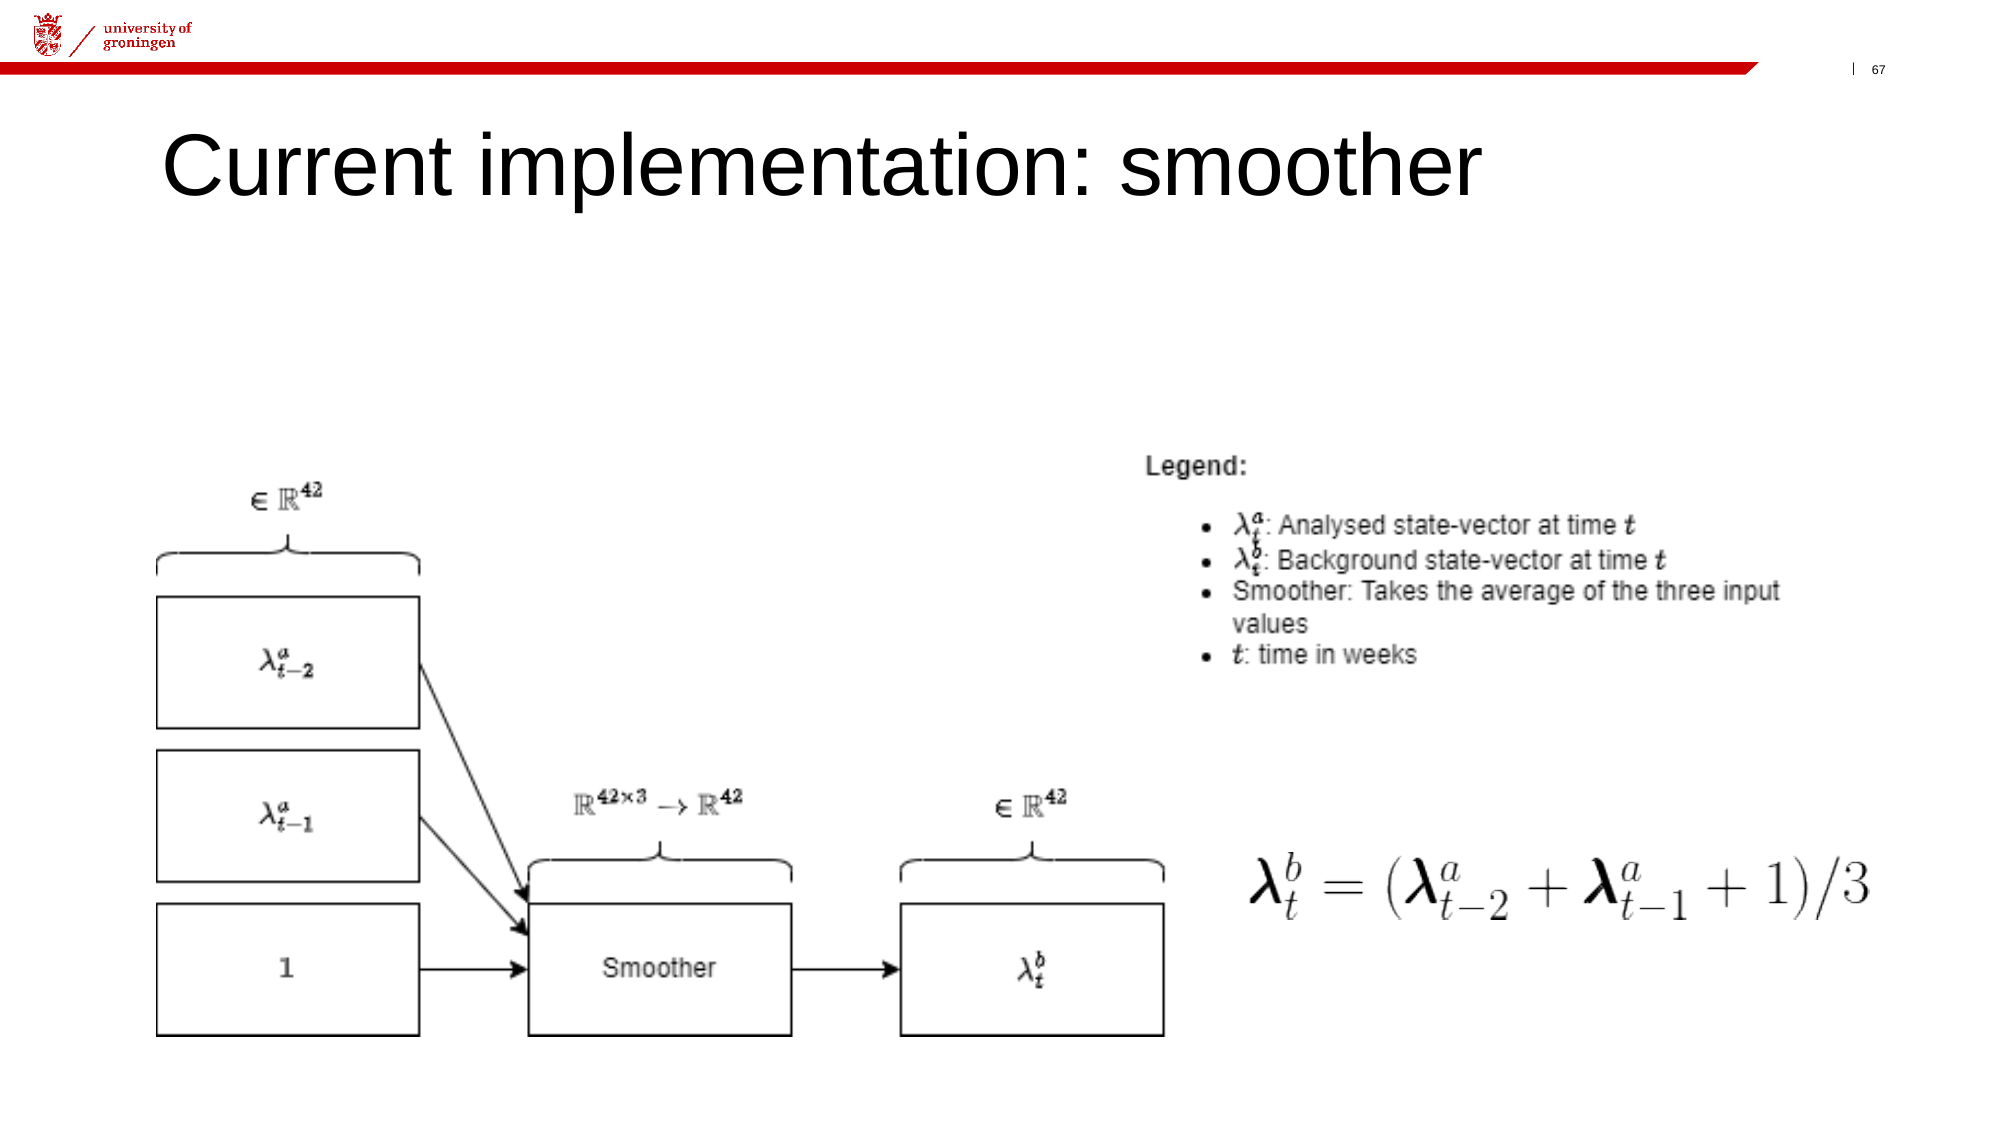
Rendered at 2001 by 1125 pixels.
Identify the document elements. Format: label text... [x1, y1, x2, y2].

picture [34, 13, 192, 57]
title Current implementation: smoother [0, 95, 2000, 226]
picture [156, 399, 1870, 1037]
